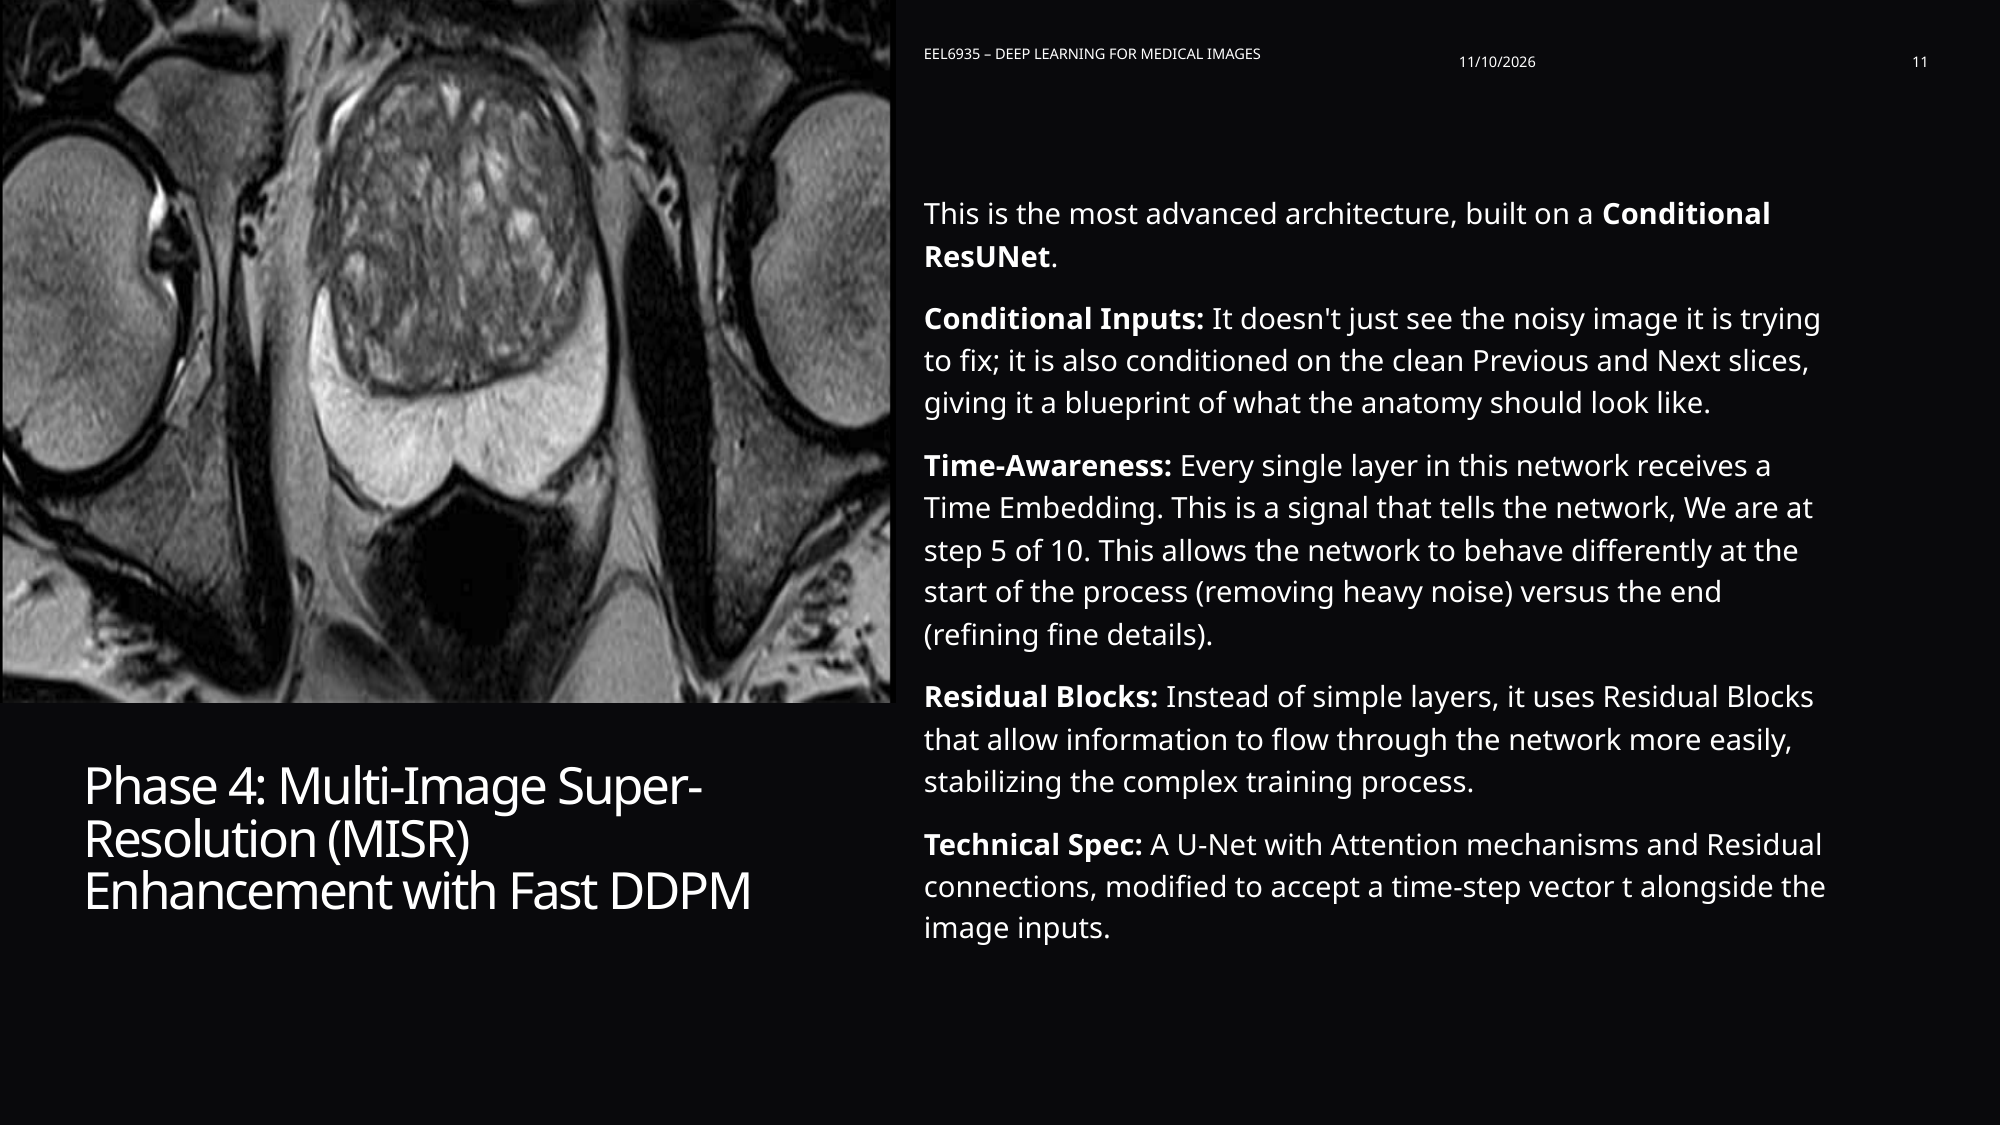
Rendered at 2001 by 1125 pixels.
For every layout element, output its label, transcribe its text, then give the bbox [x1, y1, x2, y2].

picture [0, 0, 896, 703]
slide_number 11 [1852, 35, 1944, 91]
title Phase 4: Multi-Image Super-Resolution (MISR) Enhancement with Fast DDPM [68, 755, 794, 1025]
footer EEL6935 – Deep Learning for medical images [908, 34, 1357, 90]
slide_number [1443, 35, 1757, 91]
list This is the most advanced architecture, built on a Conditional ResUNet. Conditional Inputs: It doesn't just see the noisy image it is trying to fix; it is also conditioned on the clean Previous and Next slices, giving it a blueprint of what the anatomy should look like. Time-Awareness: Every single layer in this network receives a Time Embedding. This is a signal that tells the network, We are at step 5 of 10. This allows the network to behave differently at the start of the process (removing heavy noise) versus the end (refining fine details). Residual Blocks: Instead of simple layers, it uses Residual Blocks that allow information to flow through the network more easily, stabilizing the complex training process. Technical Spec: A U-Net with Attention mechanisms and Residual connections, modified to accept a time-step vector t alongside the image inputs. [908, 181, 1853, 1025]
